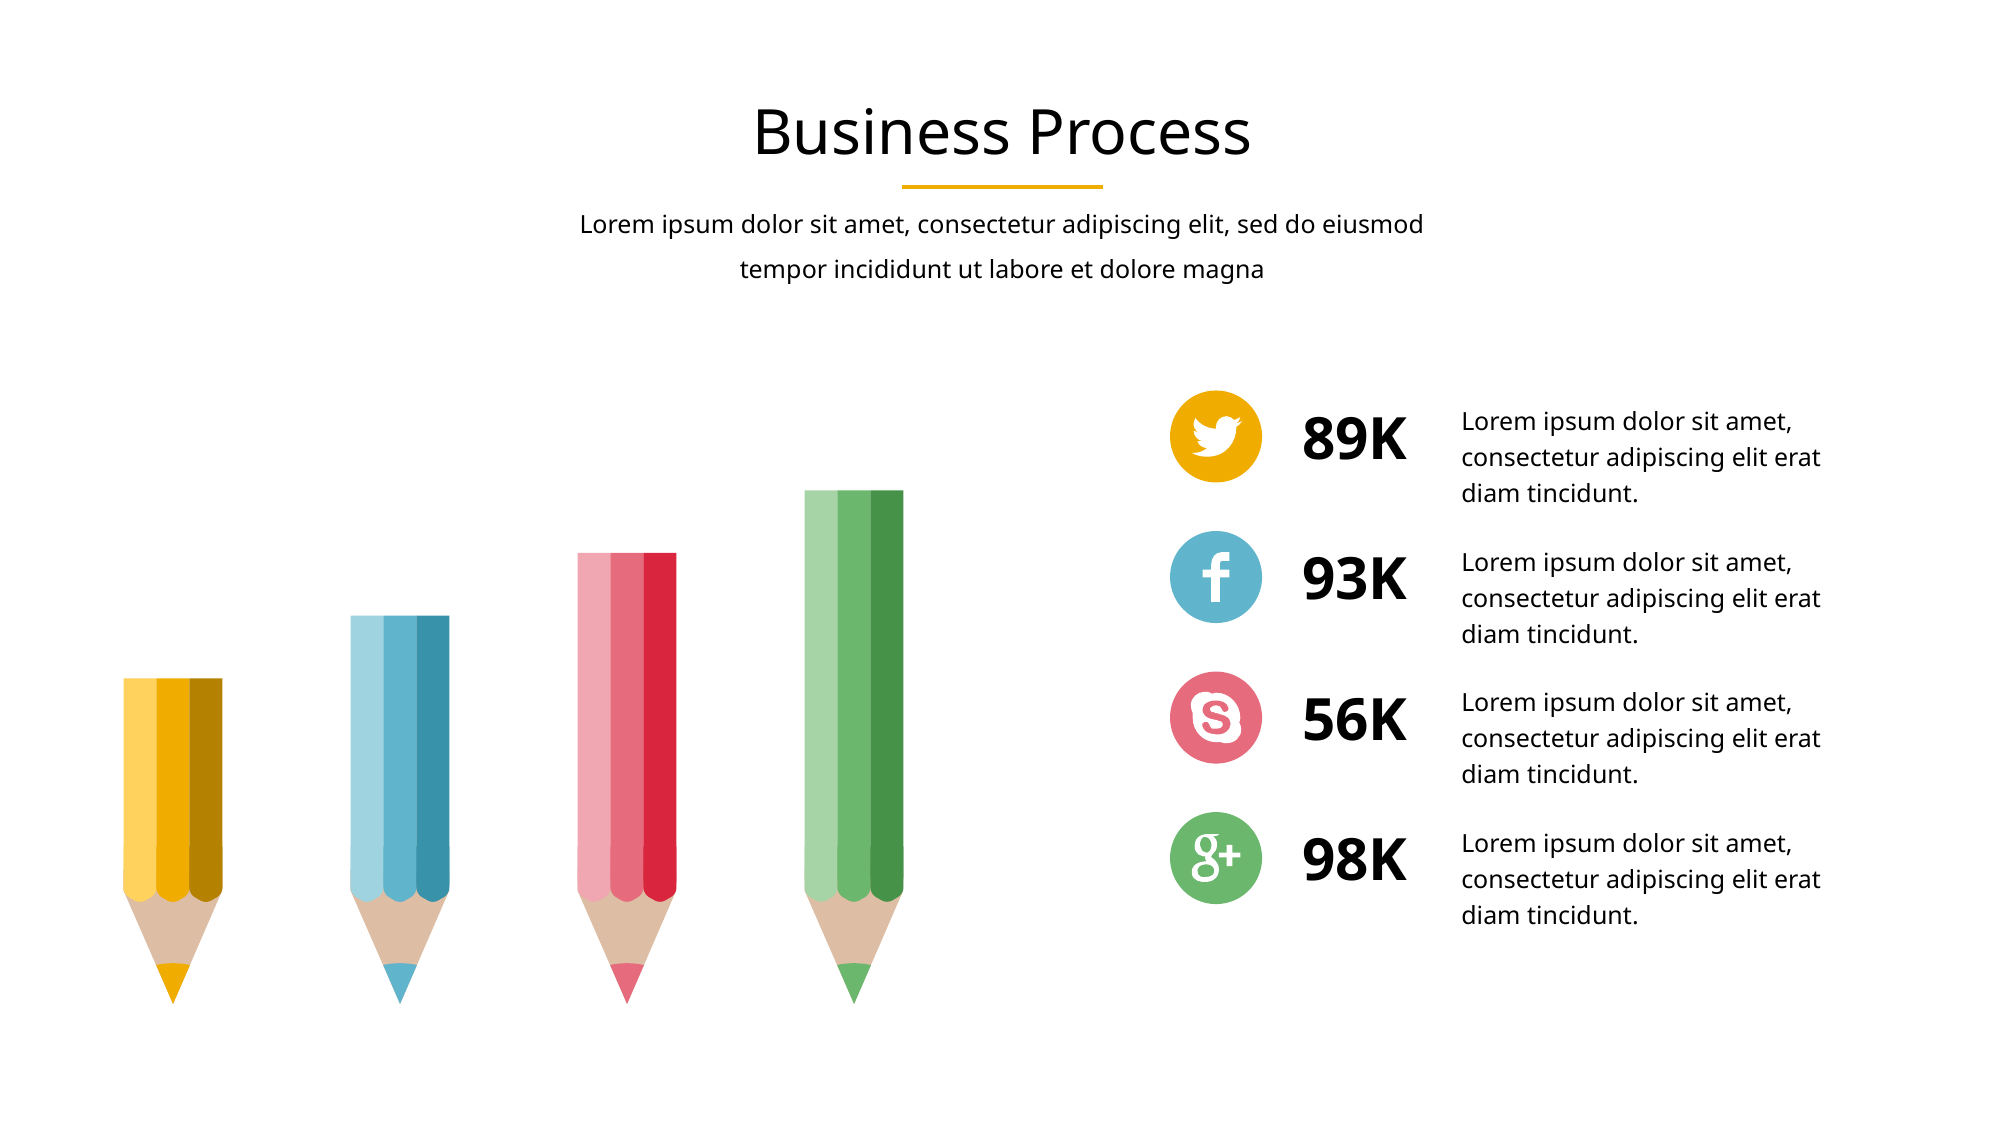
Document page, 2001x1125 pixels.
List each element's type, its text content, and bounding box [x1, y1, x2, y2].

text_box 56K [1287, 674, 1423, 760]
text_box Business Process [700, 100, 1306, 193]
text_box 98K [1287, 815, 1423, 900]
text_box [1169, 389, 1264, 484]
text_box Lorem ipsum dolor sit amet, consectetur adipiscing elit erat diam tincidunt. [1446, 673, 1903, 797]
text_box [1191, 834, 1219, 882]
text_box Lorem ipsum dolor sit amet, consectetur adipiscing elit erat diam tincidunt. [1446, 814, 1903, 937]
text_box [123, 678, 223, 1004]
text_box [350, 615, 450, 1004]
text_box Lorem ipsum dolor sit amet, consectetur adipiscing elit erat diam tincidunt. [1446, 533, 1903, 656]
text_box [577, 552, 677, 1004]
text_box Lorem ipsum dolor sit amet, consectetur adipiscing elit erat diam tincidunt. [1446, 392, 1903, 515]
text_box [1190, 691, 1242, 744]
text_box 89K [1287, 393, 1423, 479]
text_box [1169, 811, 1264, 906]
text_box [804, 490, 904, 1004]
text_box [1169, 529, 1264, 625]
text_box [1169, 670, 1264, 765]
text_box [1191, 416, 1243, 457]
text_box 93K [1287, 534, 1423, 619]
text_box [1218, 844, 1241, 867]
text_box Lorem ipsum dolor sit amet, consectetur adipiscing elit, sed do eiusmod tempor incididunt ut labore et dolore magna [575, 193, 1431, 284]
text_box [1202, 552, 1230, 602]
